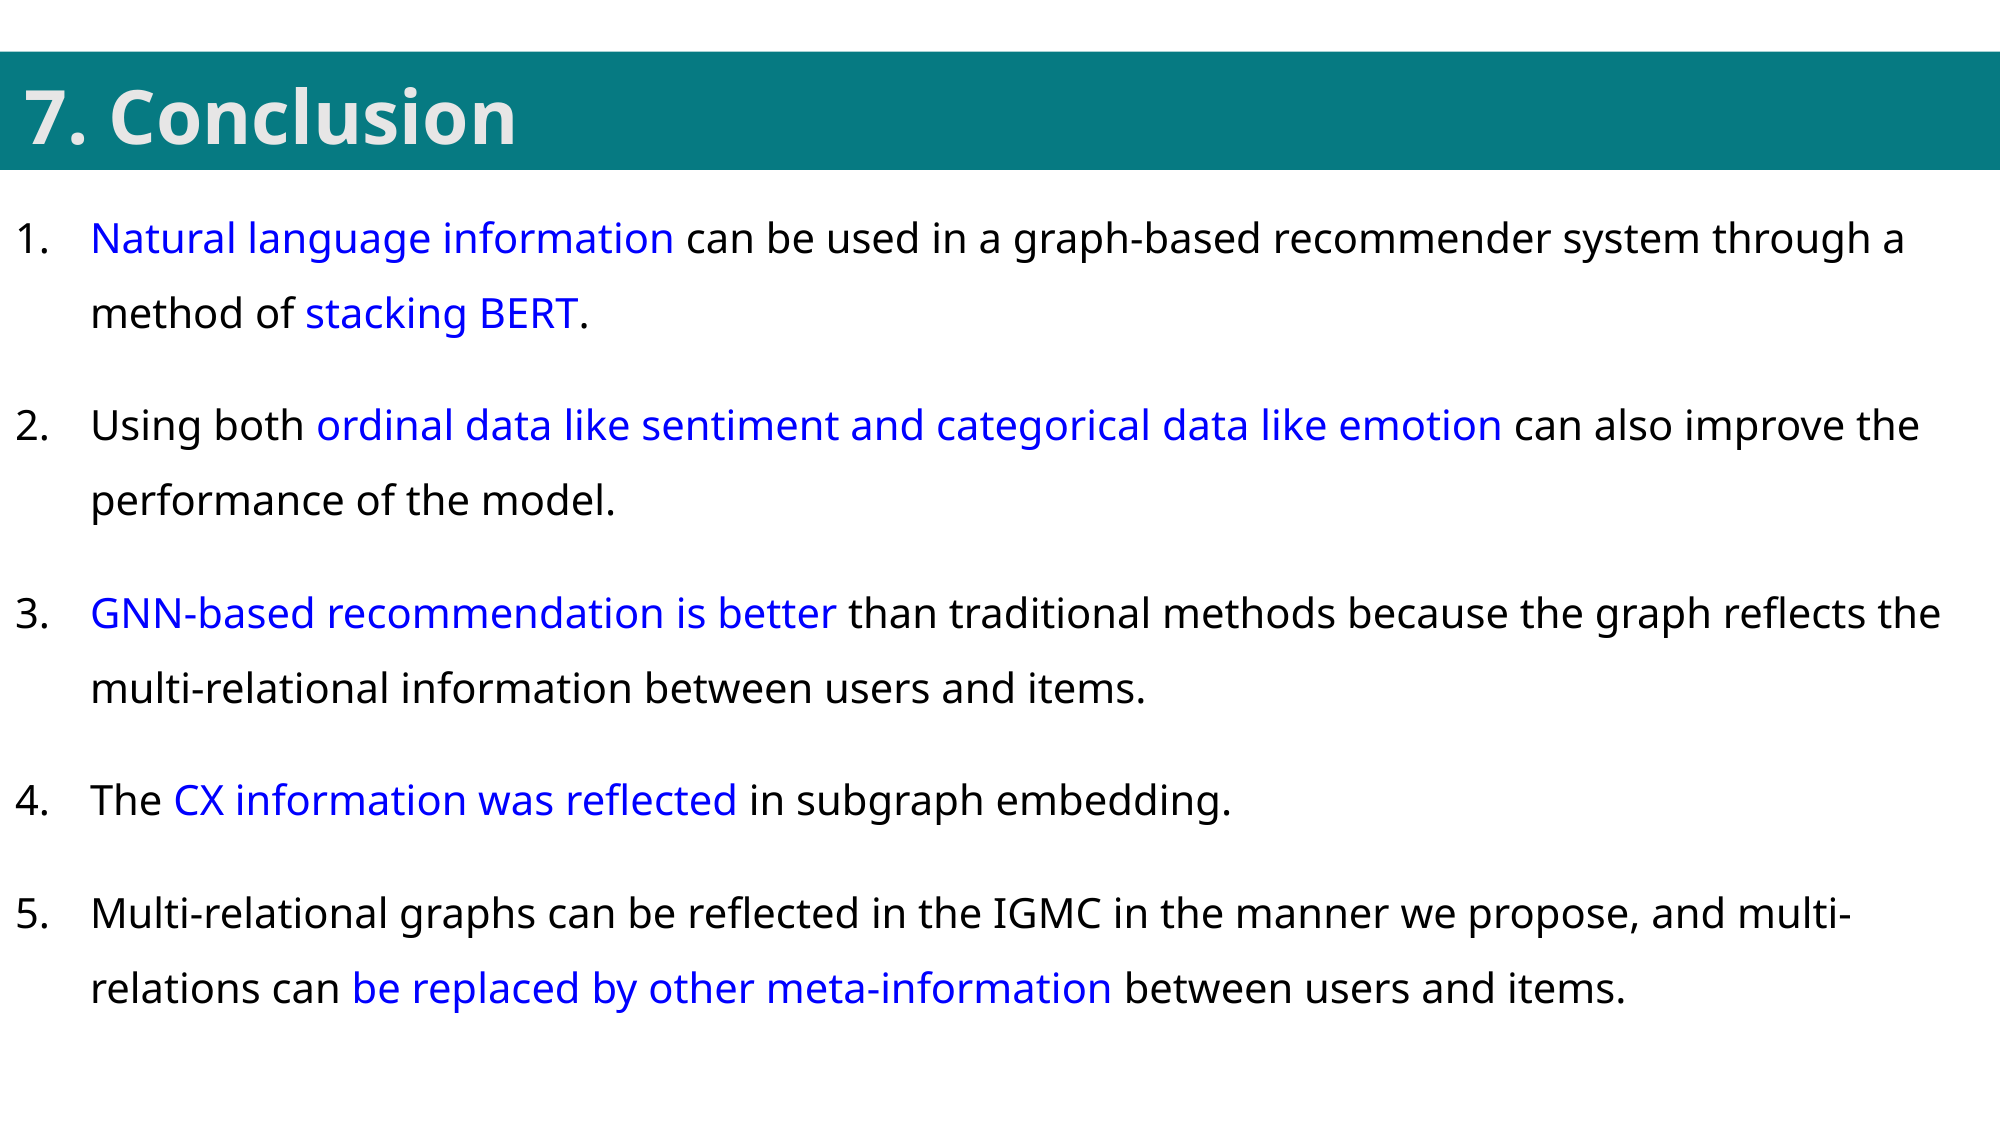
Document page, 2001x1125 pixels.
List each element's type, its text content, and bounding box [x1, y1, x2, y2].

text_box 7. Conclusion [10, 17, 2000, 167]
text_box [0, 51, 2000, 171]
text_box Natural language information can be used in a graph-based recommender system through a method of stacking BERT. Using both ordinal data like sentiment and categorical data like emotion can also improve the performance of the model. GNN-based recommendation is better than traditional methods because the graph reflects the multi-relational information between users and items. The CX information was reflected in subgraph embedding. Multi-relational graphs can be reflected in the IGMC in the manner we propose, and multi-relations can be replaced by other meta-information between users and items. [0, 179, 2000, 1125]
